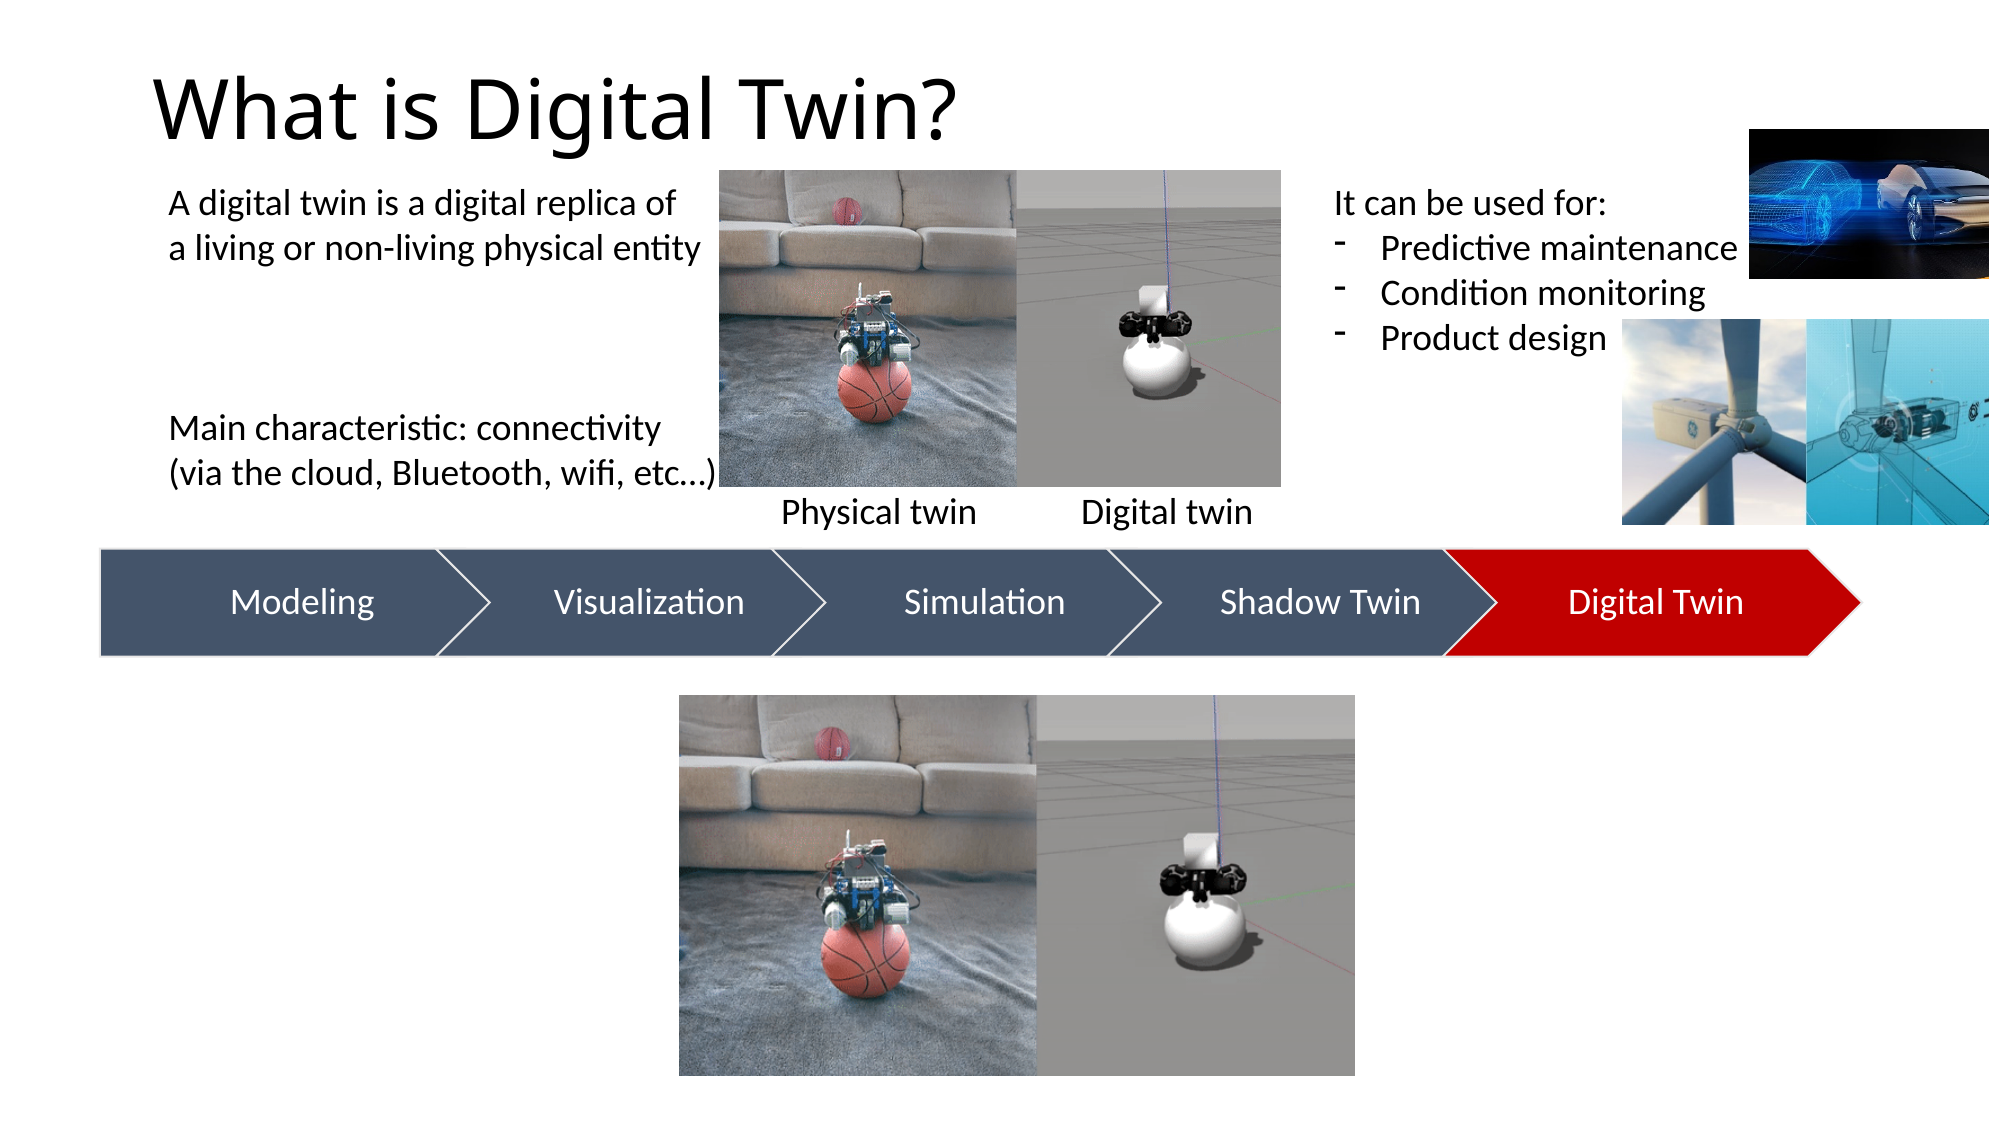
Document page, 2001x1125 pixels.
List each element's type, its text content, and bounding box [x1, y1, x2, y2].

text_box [99, 548, 1863, 657]
picture [719, 170, 1281, 487]
picture [679, 695, 1355, 1076]
text_box Physical twin Digital twin [766, 487, 1269, 540]
text_box It can be used for: Predictive maintenance Condition monitoring Product design [1319, 170, 1754, 366]
picture [1749, 129, 1989, 279]
picture [1622, 319, 1989, 525]
title What is Digital Twin? [137, 59, 1863, 166]
text_box A digital twin is a digital replica of a living or non-living physical entity Main characteristic: connectivity (via the cloud, Bluetooth, wifi, etc…) [153, 170, 733, 546]
